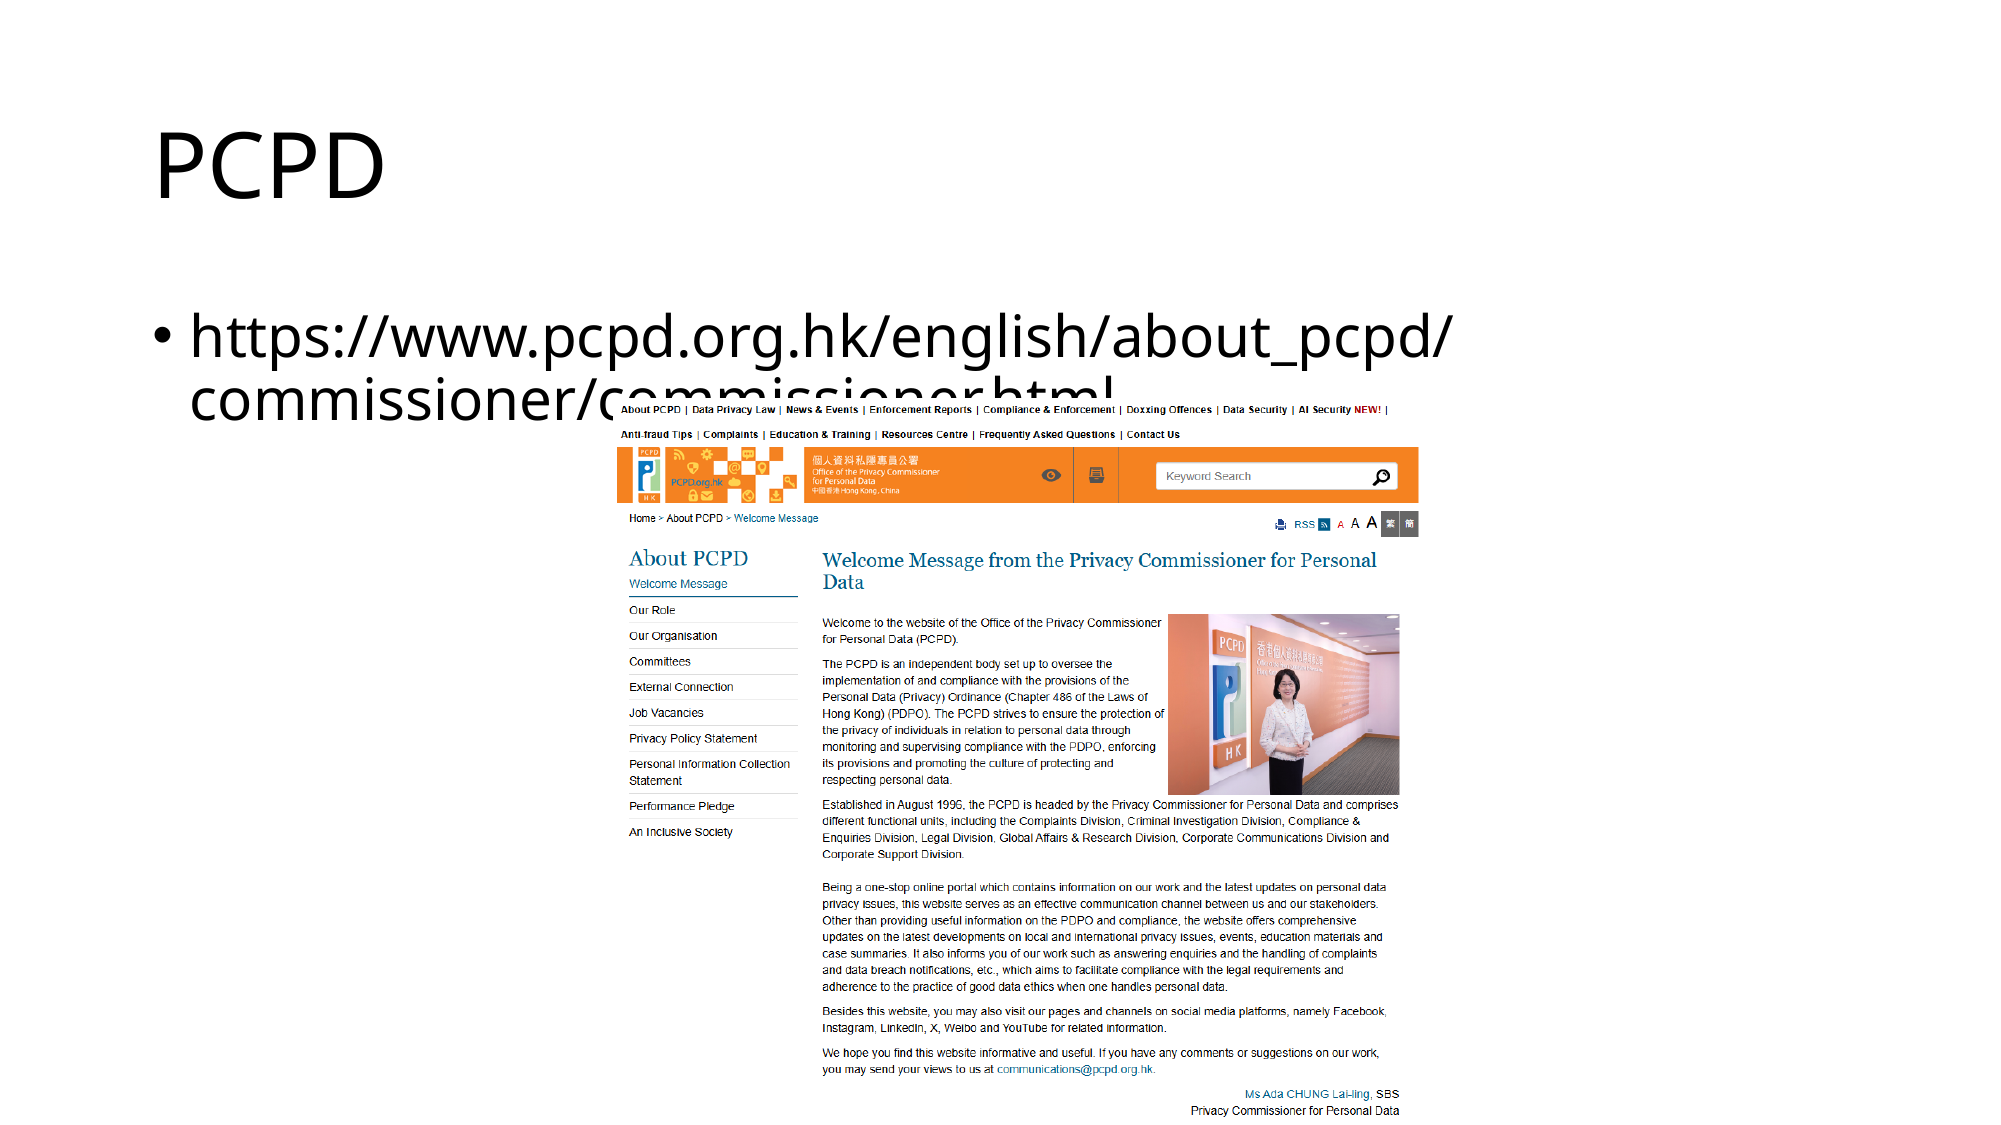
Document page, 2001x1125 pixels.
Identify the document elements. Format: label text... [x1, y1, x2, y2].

picture [612, 398, 1420, 1125]
title PCPD [137, 59, 1863, 278]
list https://www.pcpd.org.hk/english/about_pcpd/commissioner/commissioner.html [137, 299, 1863, 1014]
